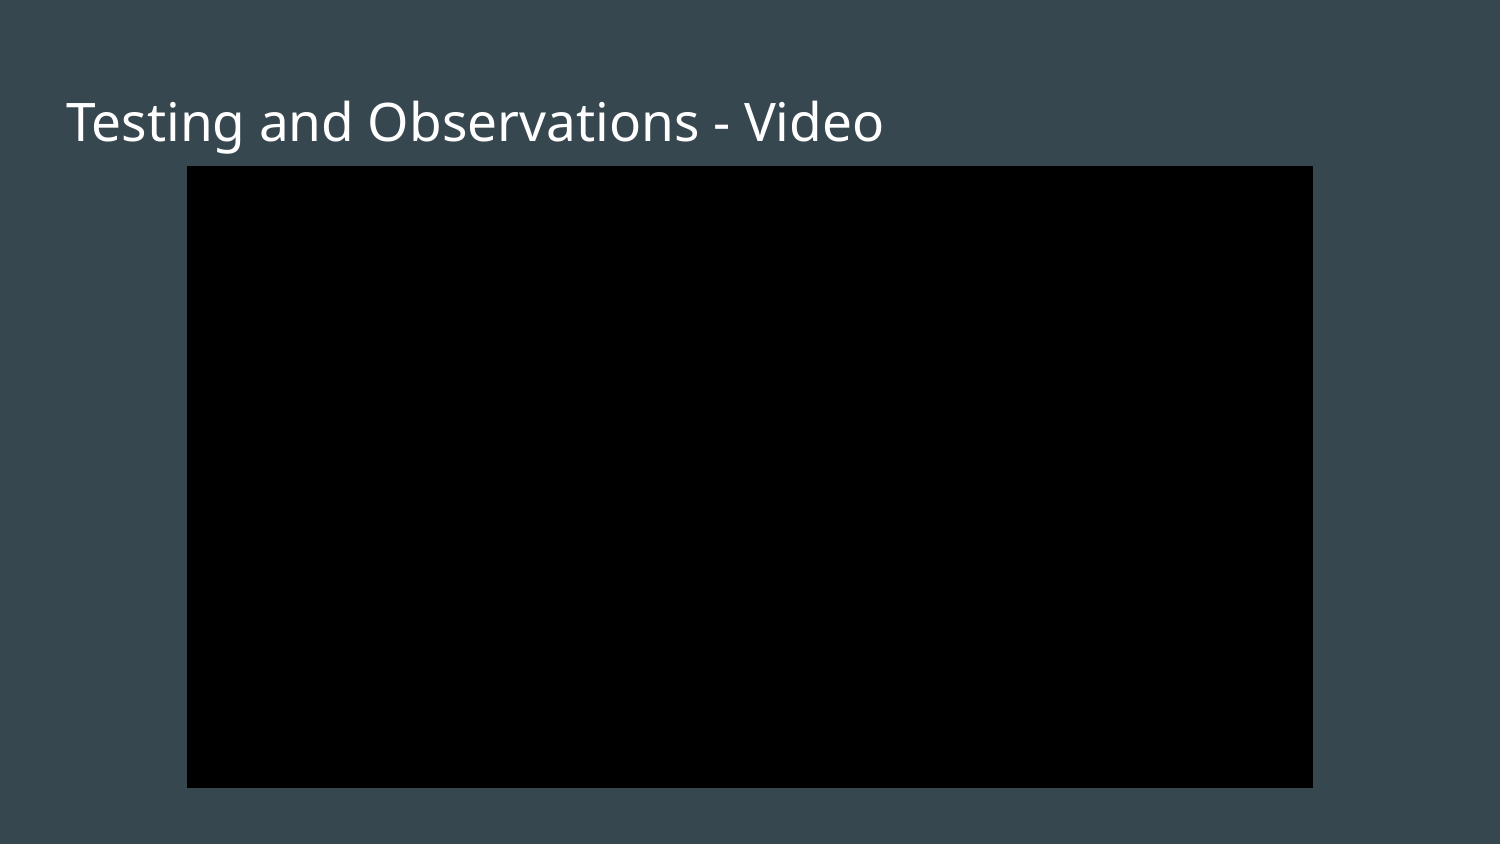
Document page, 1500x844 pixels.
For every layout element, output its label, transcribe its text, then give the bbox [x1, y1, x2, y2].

picture [186, 166, 1313, 788]
title Testing and Observations - Video [51, 72, 1449, 167]
